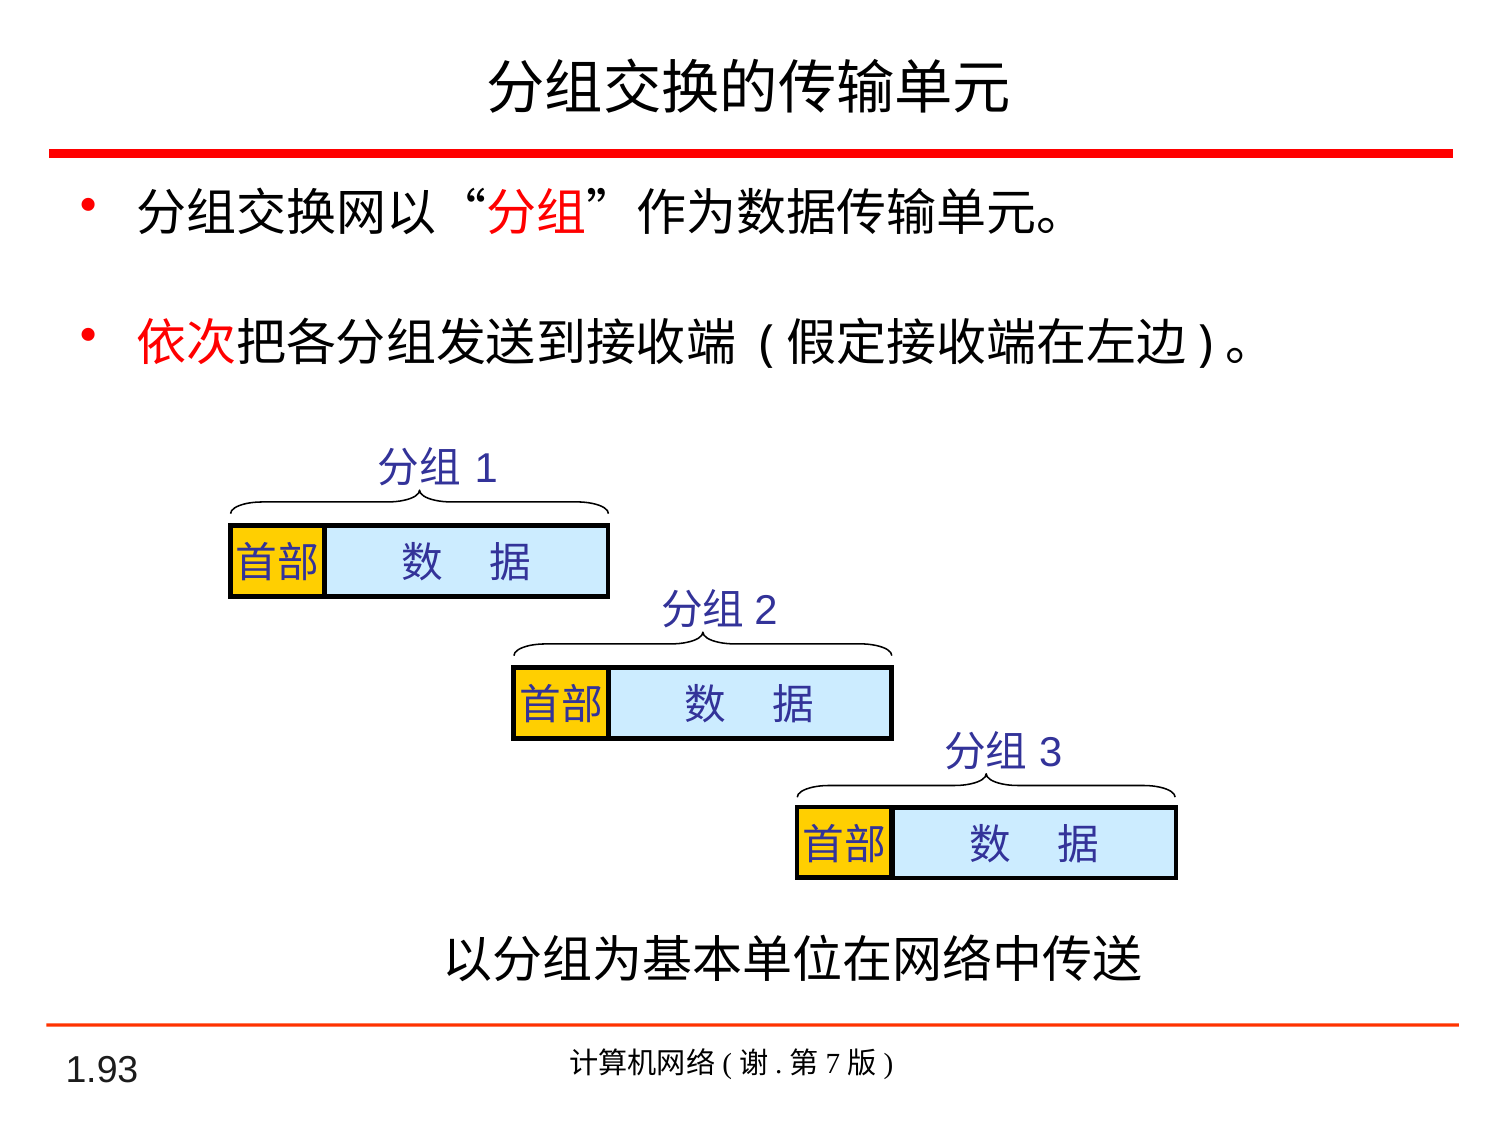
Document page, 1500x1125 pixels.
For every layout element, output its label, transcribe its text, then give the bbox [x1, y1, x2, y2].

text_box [229, 433, 609, 597]
title 分组交换的传输单元 [58, 33, 1440, 137]
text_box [513, 575, 892, 739]
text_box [796, 716, 1177, 879]
text_box 以分组为基本单位在网络中传送 [427, 920, 1158, 996]
list 分组交换网以“分组”作为数据传输单元。 依次把各分组发送到接收端 (假定接收端在左边)。 [64, 172, 1436, 433]
